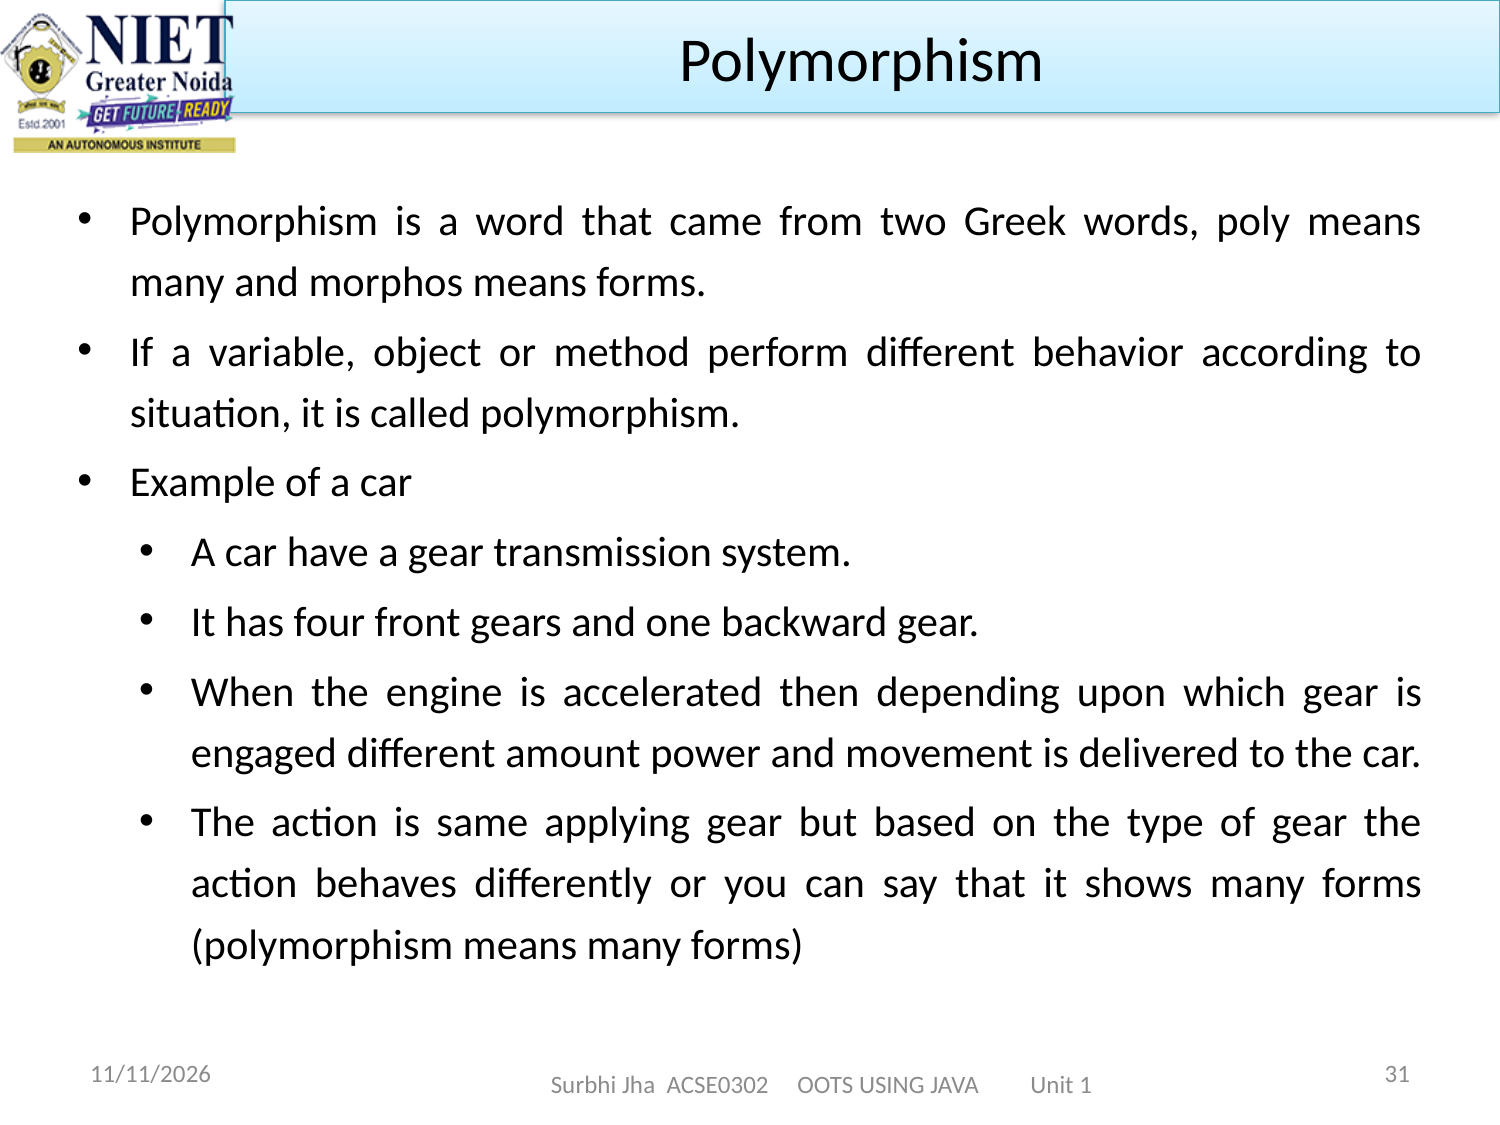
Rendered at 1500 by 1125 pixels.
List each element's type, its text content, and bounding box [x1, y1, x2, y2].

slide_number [75, 1042, 412, 1103]
list Polymorphism is a word that came from two Greek words, poly means many and morphos means forms. If a variable, object or method perform different behavior according to situation, it is called polymorphism. Example of a car A car have a gear transmission system. It has four front gears and one backward gear. When the engine is accelerated then depending upon which gear is engaged different amount power and movement is delivered to the car. The action is same applying gear but based on the type of gear the action behaves differently or you can say that it shows many forms (polymorphism means many forms) [62, 174, 1438, 1043]
footer Surbhi Jha ACSE0302 OOTS USING JAVA Unit 1 [412, 1042, 1238, 1125]
slide_number 31 [1238, 1042, 1425, 1103]
picture [0, 13, 237, 153]
text_box Polymorphism [224, 0, 1500, 113]
